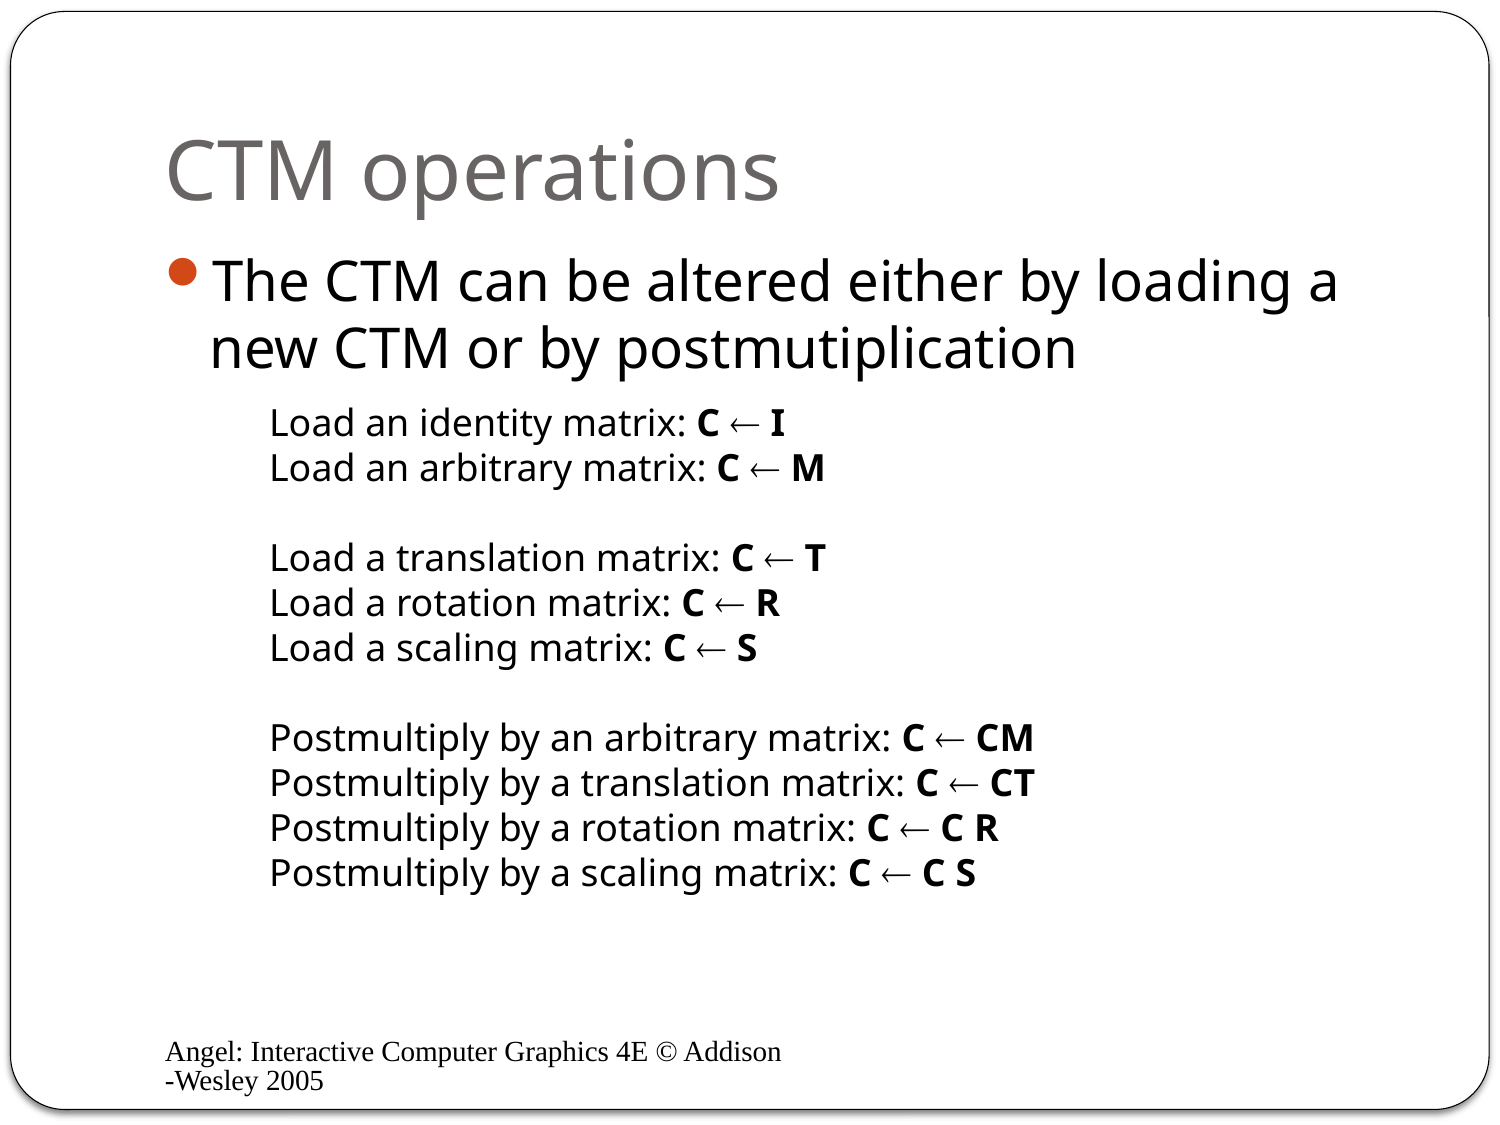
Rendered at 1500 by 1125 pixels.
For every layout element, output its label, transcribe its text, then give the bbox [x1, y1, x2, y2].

list The CTM can be altered either by loading a new CTM or by postmutiplication [150, 237, 1425, 988]
footer Angel: Interactive Computer Graphics 4E © Addison-Wesley 2005 [150, 1012, 800, 1088]
title CTM operations [150, 45, 1425, 233]
text_box Load an identity matrix: C  I Load an arbitrary matrix: C  M Load a translation matrix: C  T Load a rotation matrix: C  R Load a scaling matrix: C  S Postmultiply by an arbitrary matrix: C  CM Postmultiply by a translation matrix: C  CT Postmultiply by a rotation matrix: C  C R Postmultiply by a scaling matrix: C  C S [254, 391, 1051, 946]
